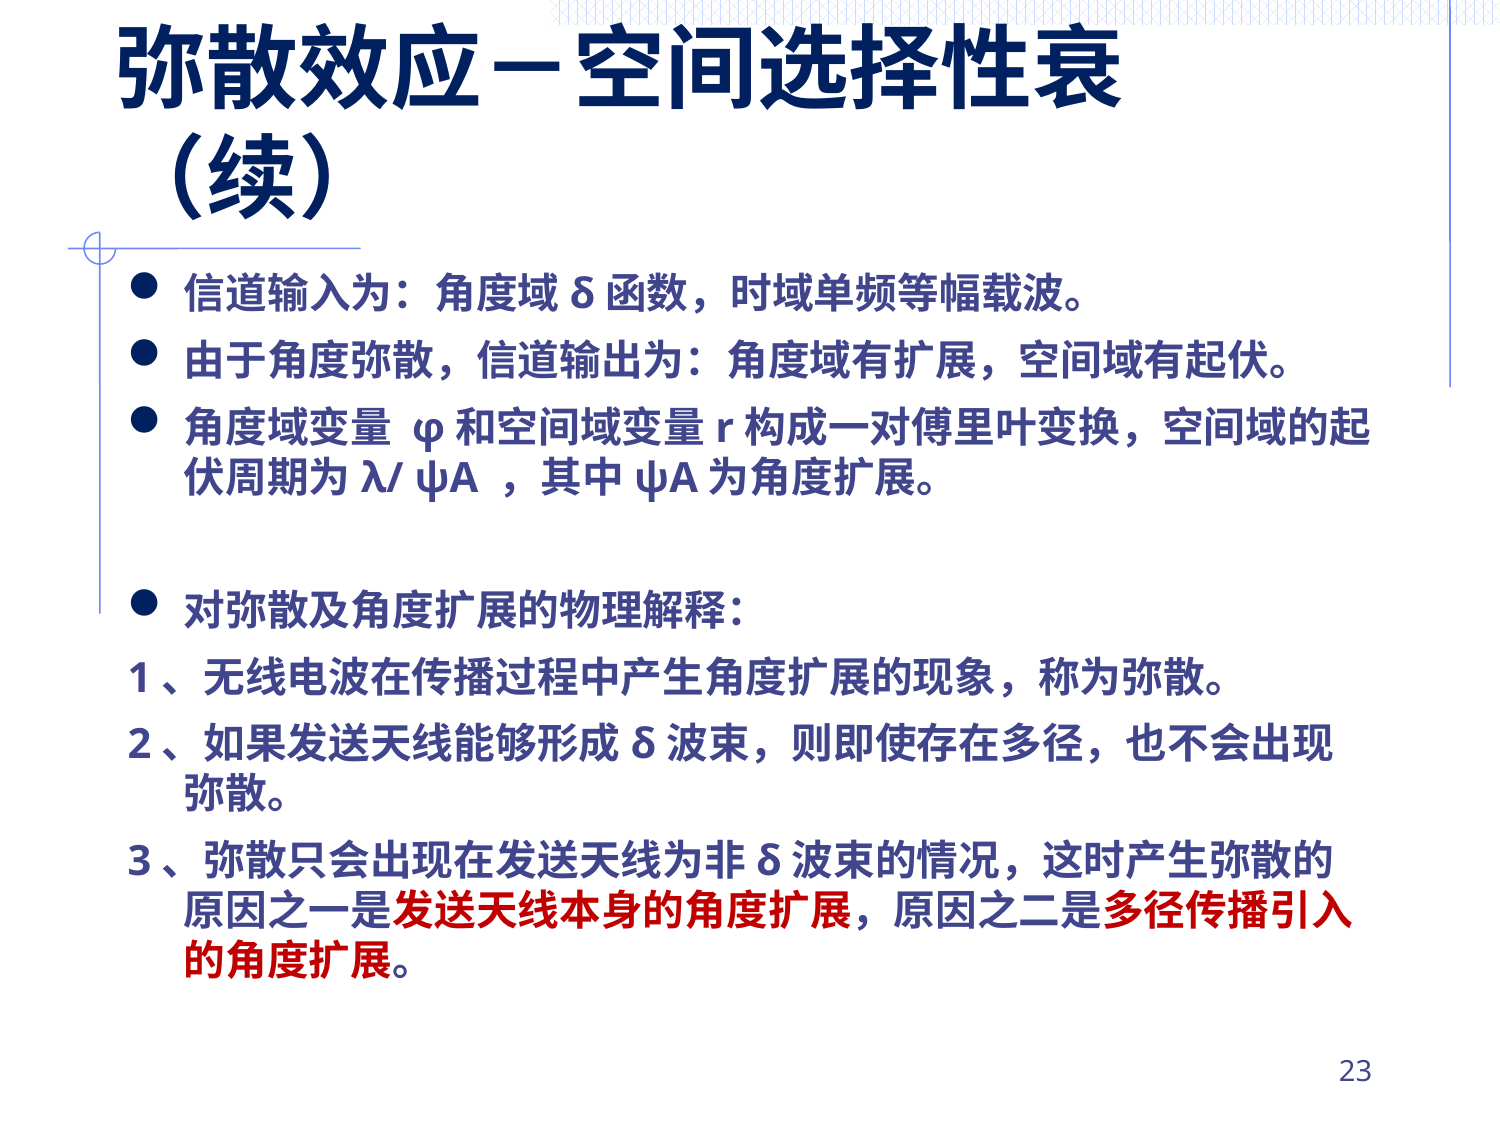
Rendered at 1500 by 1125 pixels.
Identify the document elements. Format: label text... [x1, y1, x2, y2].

list 信道输入为：角度域δ函数，时域单频等幅载波。 由于角度弥散，信道输出为：角度域有扩展，空间域有起伏。 角度域变量 φ和空间域变量r构成一对傅里叶变换，空间域的起伏周期为λ/ ψA ，其中ψA为角度扩展。 对弥散及角度扩展的物理解释： 1、无线电波在传播过程中产生角度扩展的现象，称为弥散。 2、如果发送天线能够形成δ波束，则即使存在多径，也不会出现弥散。 3、弥散只会出现在发送天线为非δ波束的情况，这时产生弥散的原因之一是发送天线本身的角度扩展，原因之二是多径传播引入的角度扩展。 [112, 259, 1388, 1026]
slide_number 22 [1074, 1025, 1388, 1100]
title 弥散效应－空间选择性衰（续） [99, 49, 1376, 238]
